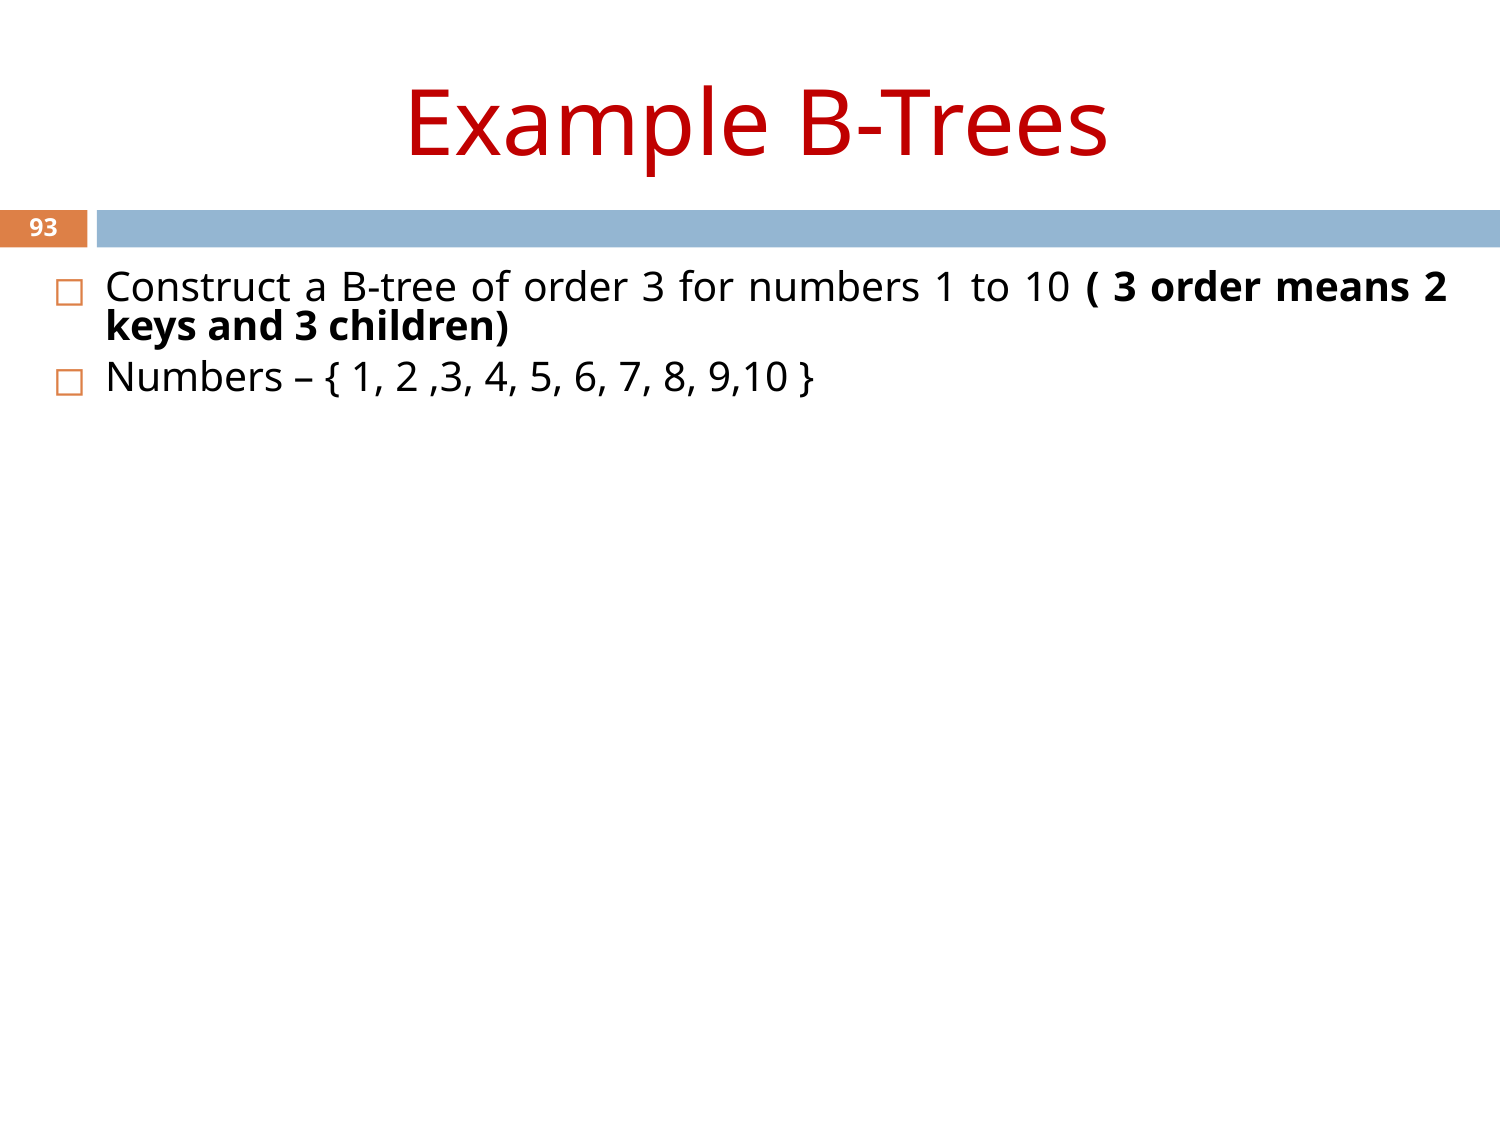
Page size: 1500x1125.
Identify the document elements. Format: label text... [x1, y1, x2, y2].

list Construct a B-tree of order 3 for numbers 1 to 10 ( 3 order means 2 keys and 3 children) Numbers – { 1, 2 ,3, 4, 5, 6, 7, 8, 9,10 } [37, 262, 1463, 413]
slide_number 93 [0, 208, 88, 249]
title Example B-Trees [100, 37, 1438, 200]
